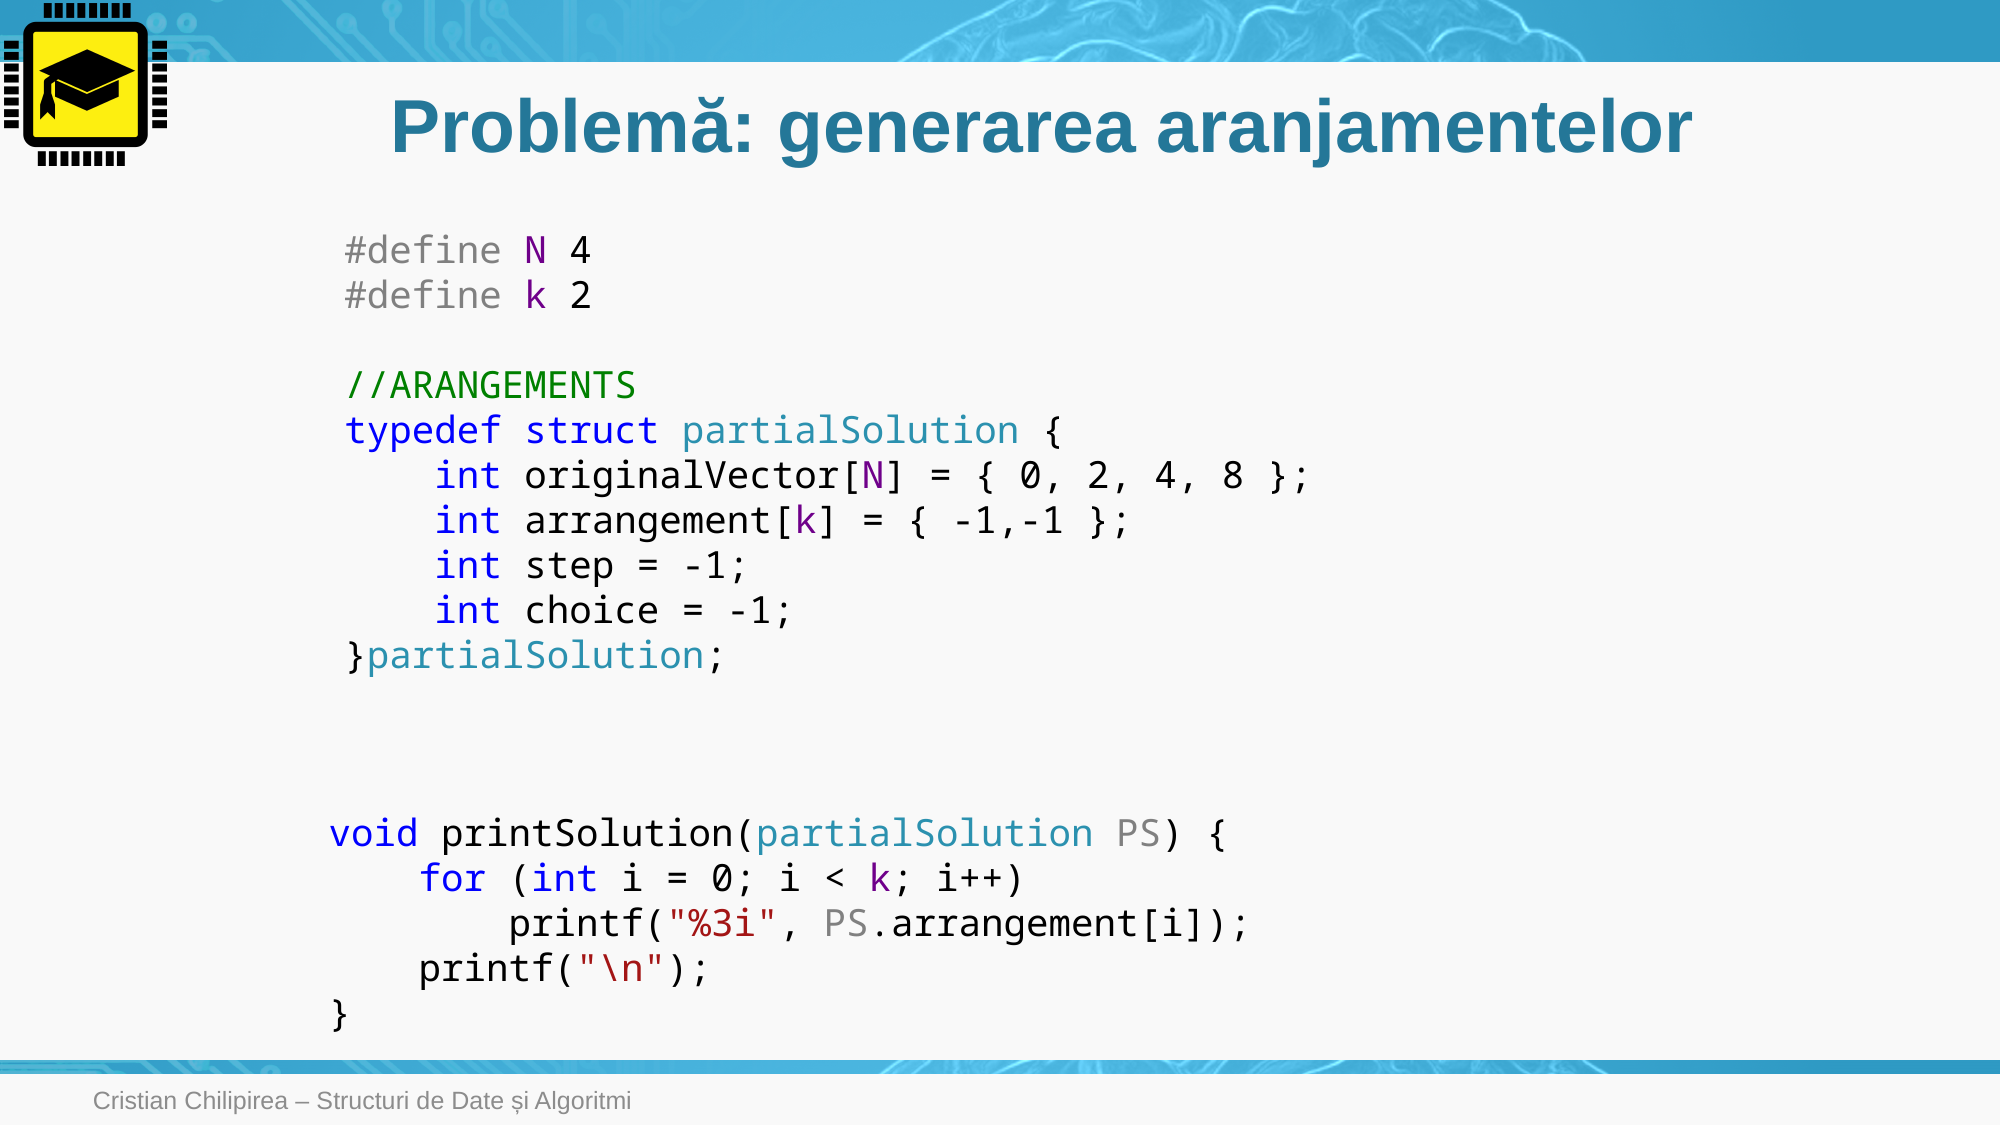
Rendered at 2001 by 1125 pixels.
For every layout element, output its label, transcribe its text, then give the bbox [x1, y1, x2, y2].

picture [0, 1060, 2000, 1074]
title Problemă: generarea aranjamentelor [170, 76, 1915, 180]
picture [0, 0, 2000, 166]
text_box #define N 4 #define k 2 //ARANGEMENTS typedef struct partialSolution { int originalVector[N] = { 0, 2, 4, 8 }; int arrangement[k] = { -1,-1 }; int step = -1; int choice = -1; }partialSolution; [329, 218, 1358, 684]
footer Cristian Chilipirea – Structuri de Date și Algoritmi [77, 1073, 1338, 1125]
text_box void printSolution(partialSolution PS) { for (int i = 0; i < k; i++) printf("%3i", PS.arrangement[i]); printf("\n"); } [313, 801, 1645, 1042]
